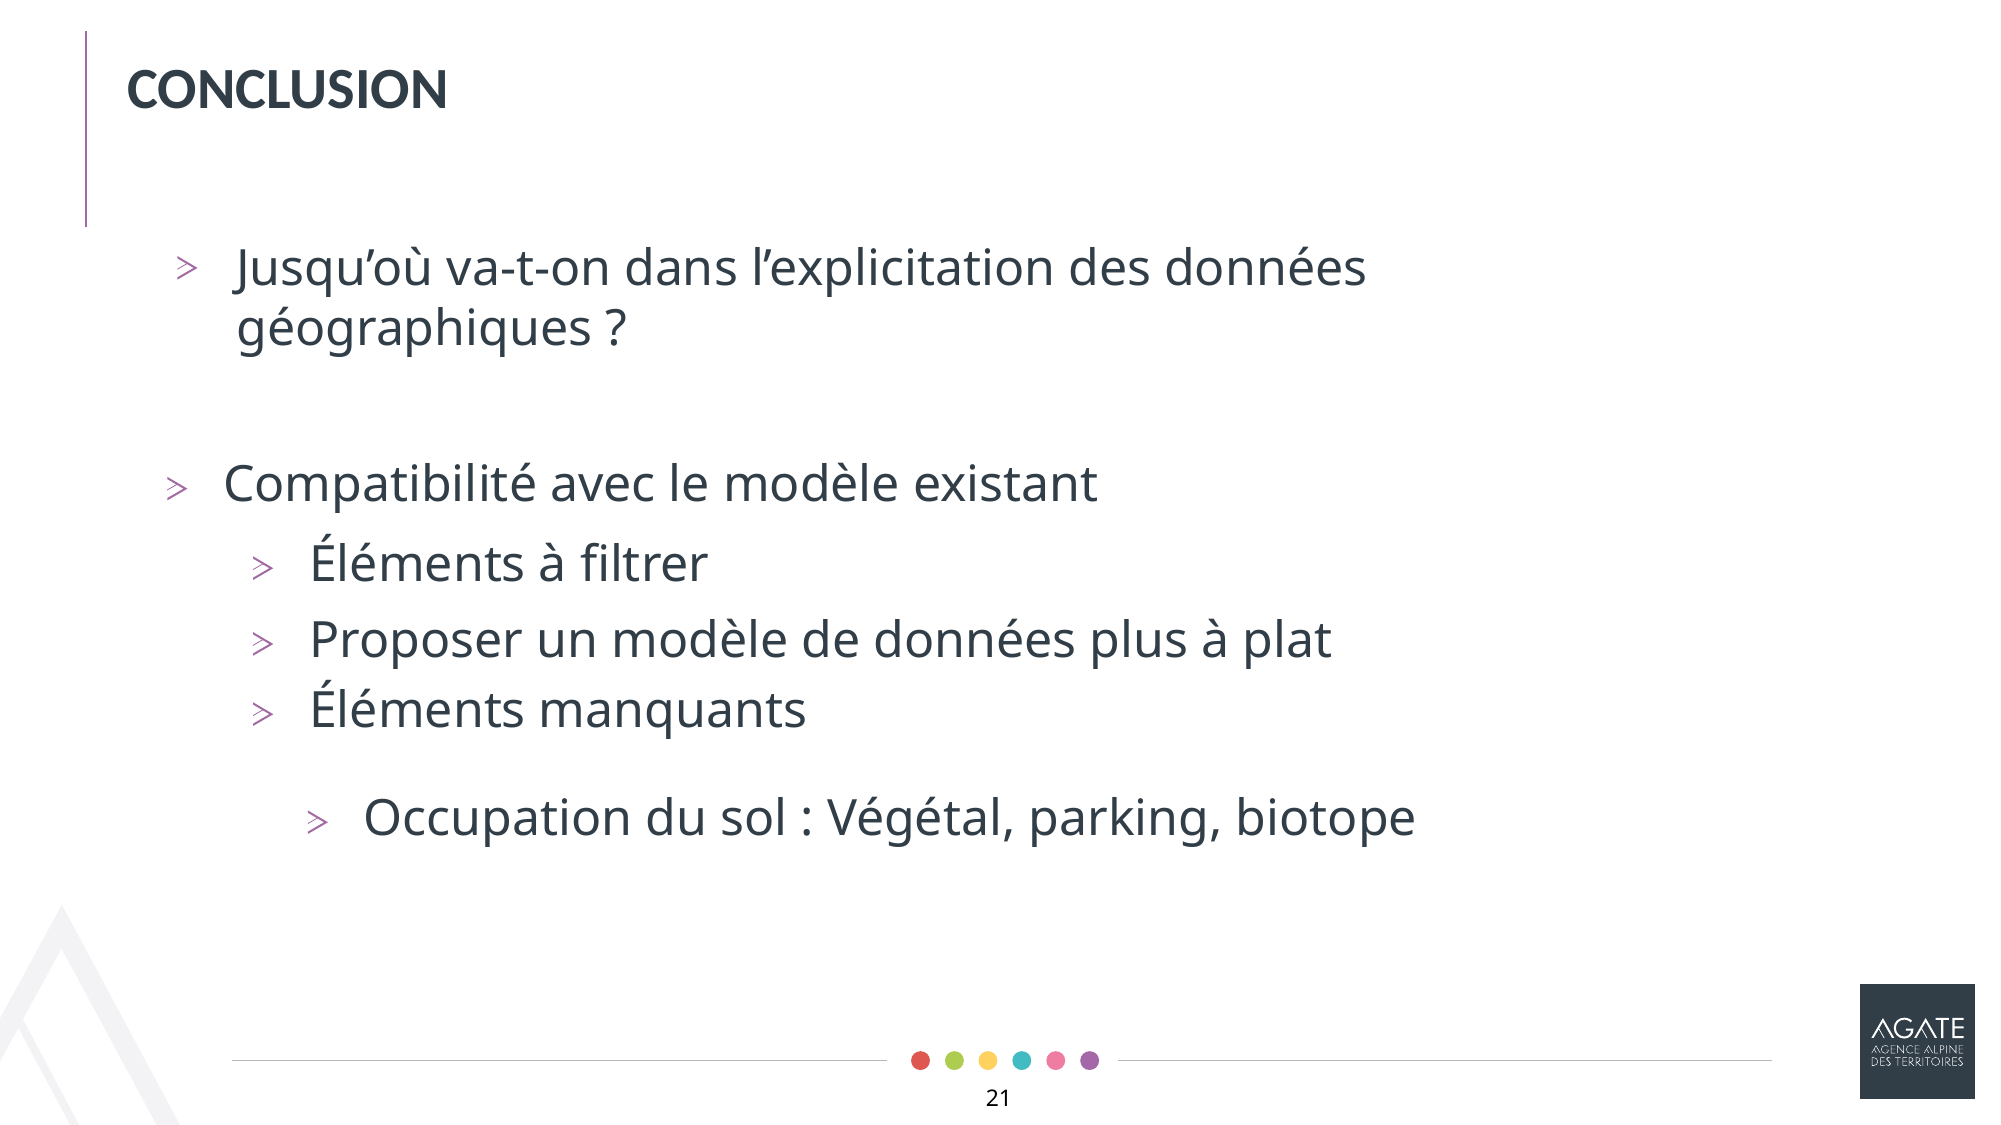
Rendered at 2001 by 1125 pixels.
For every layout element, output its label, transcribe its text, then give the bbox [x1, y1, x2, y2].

text_box Éléments manquants [294, 670, 1459, 745]
text_box [167, 476, 188, 501]
text_box Éléments à filtrer [294, 524, 1459, 599]
text_box Occupation du sol : Végétal, parking, biotope [349, 778, 1513, 853]
text_box [307, 810, 328, 834]
list Conclusion [112, 50, 1652, 207]
text_box [253, 556, 274, 580]
text_box [253, 702, 274, 726]
text_box Proposer un modèle de données plus à plat [294, 599, 1459, 670]
text_box Compatibilité avec le modèle existant [208, 444, 1373, 520]
text_box [177, 256, 198, 280]
text_box Jusqu’où va-t-on dans l’explicitation des données géographiques ? [221, 228, 1591, 364]
text_box [253, 632, 274, 656]
